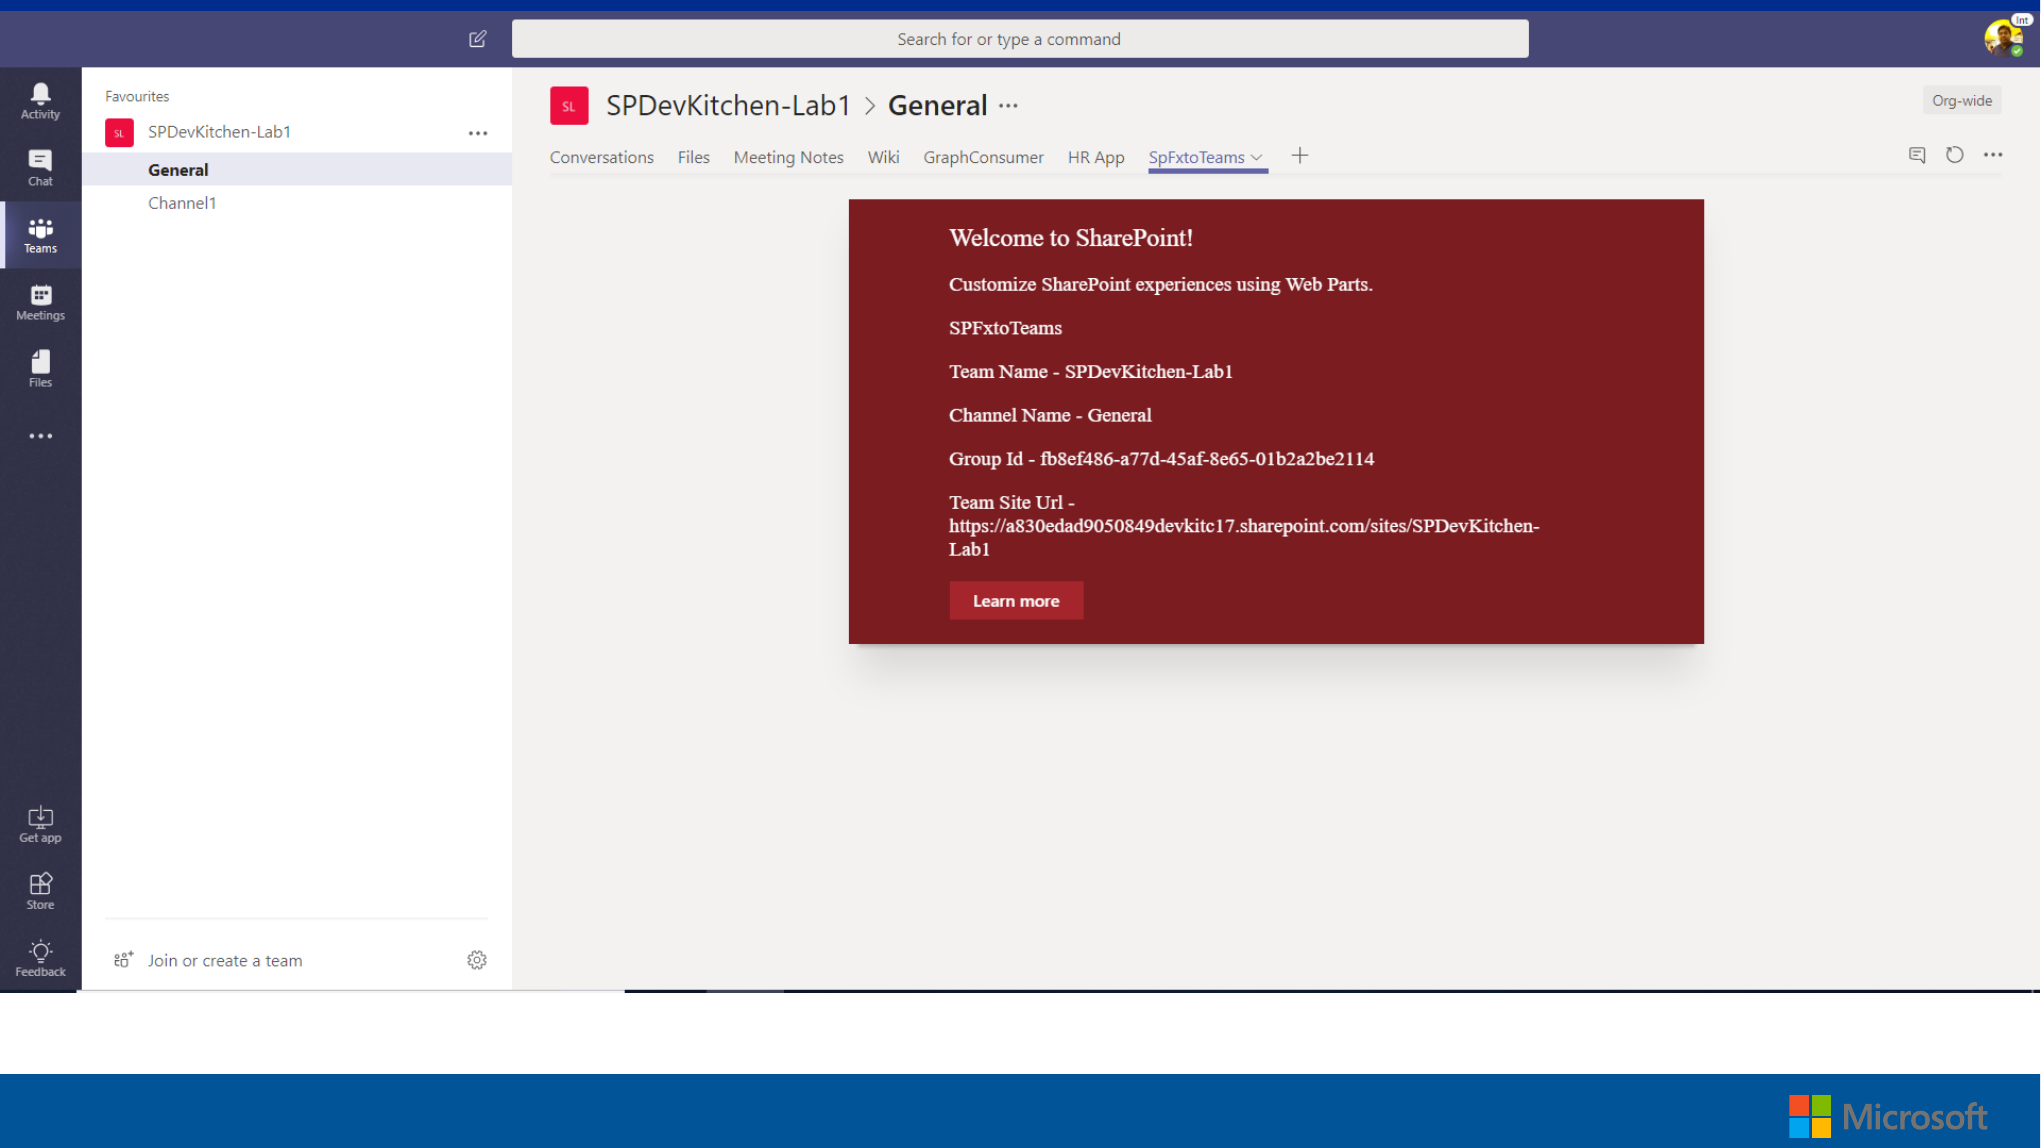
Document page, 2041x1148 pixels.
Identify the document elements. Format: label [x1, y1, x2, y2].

picture [0, 11, 2040, 993]
